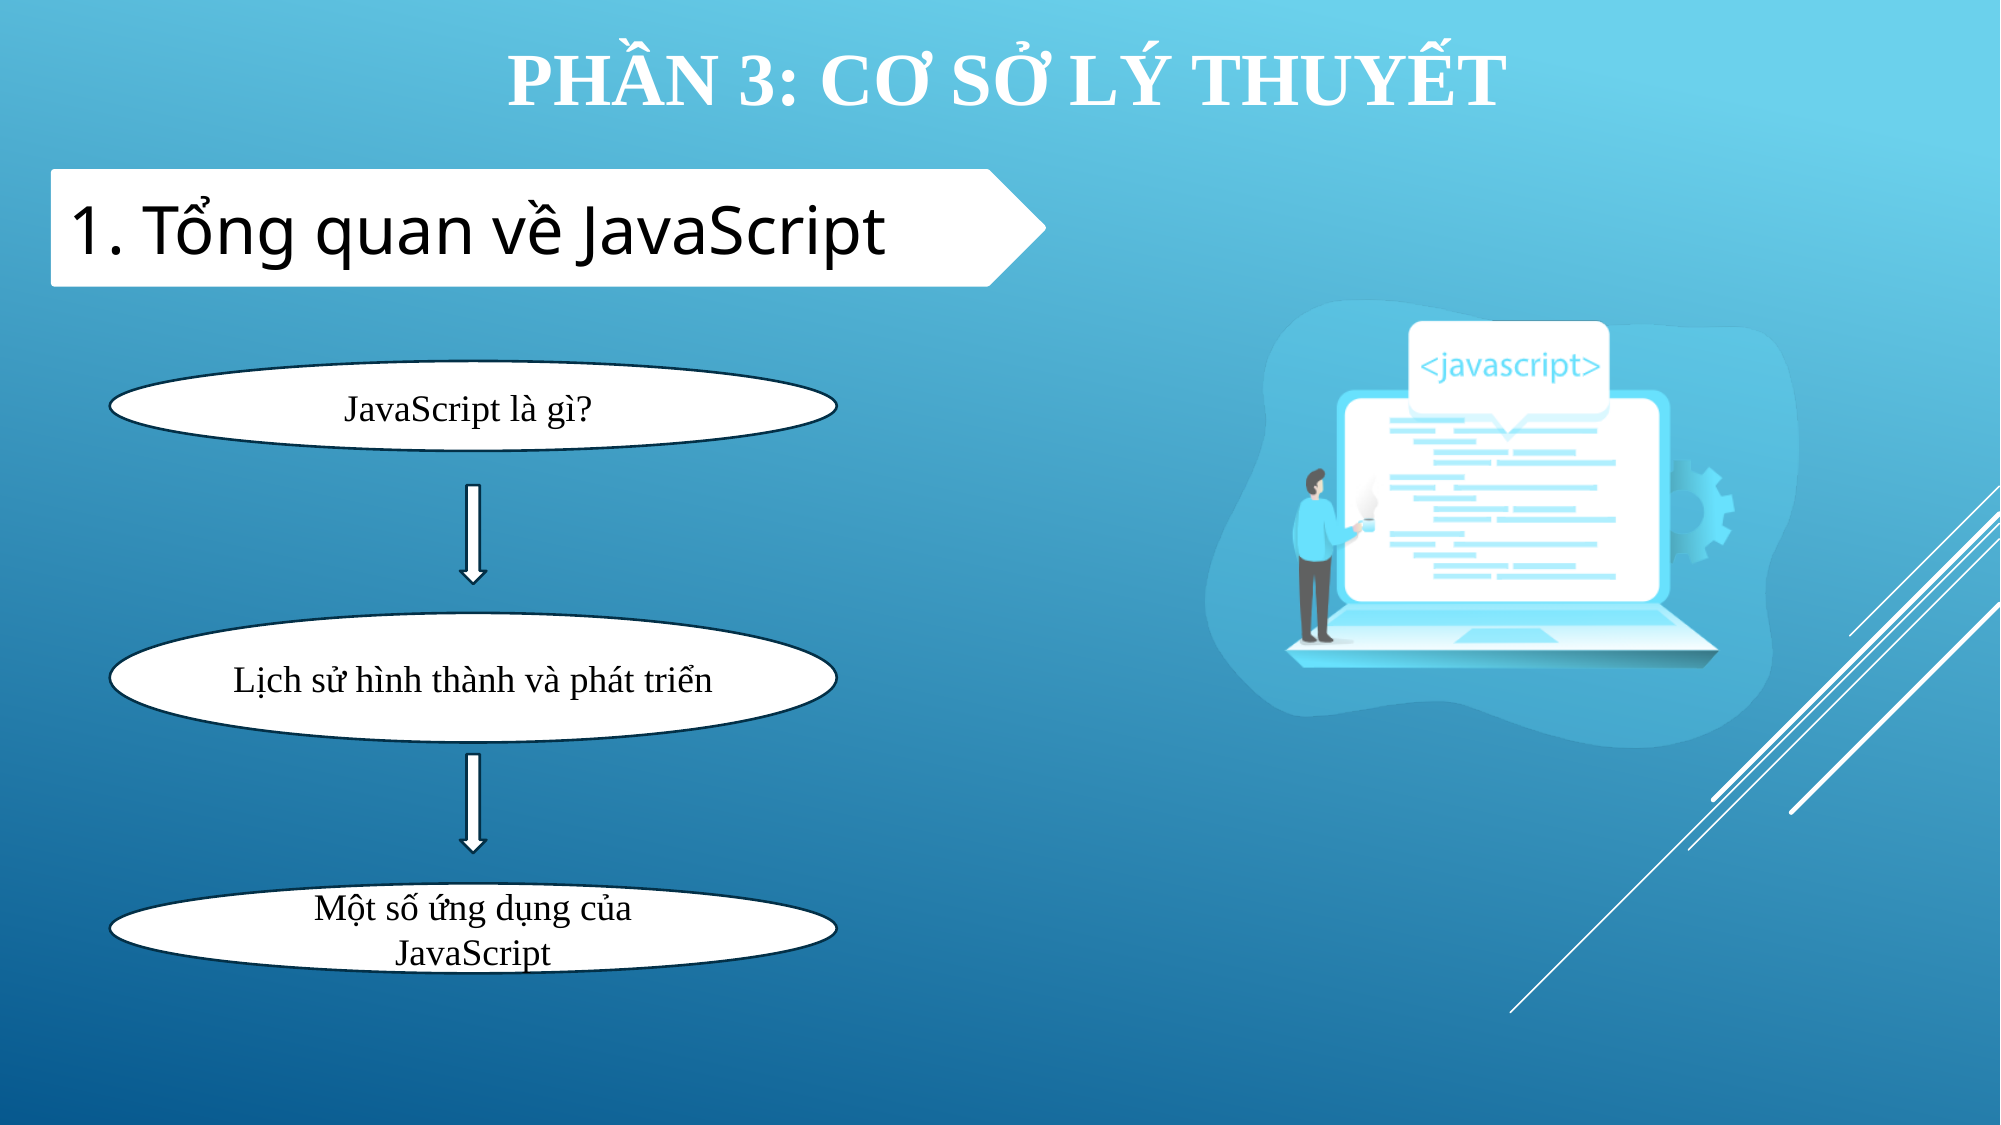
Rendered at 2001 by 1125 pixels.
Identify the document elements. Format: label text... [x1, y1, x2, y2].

text_box [458, 752, 488, 855]
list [1205, 227, 1799, 822]
text_box 1. Tổng quan về JavaScript [52, 170, 1044, 285]
text_box Lịch sử hình thành và phát triển [108, 611, 839, 744]
text_box PHẦN 3: CƠ SỞ LÝ THUYẾT [333, 23, 1683, 129]
text_box Một số ứng dụng của JavaScript [108, 882, 839, 975]
text_box [458, 483, 488, 585]
text_box JavaScript là gì? [108, 359, 839, 453]
